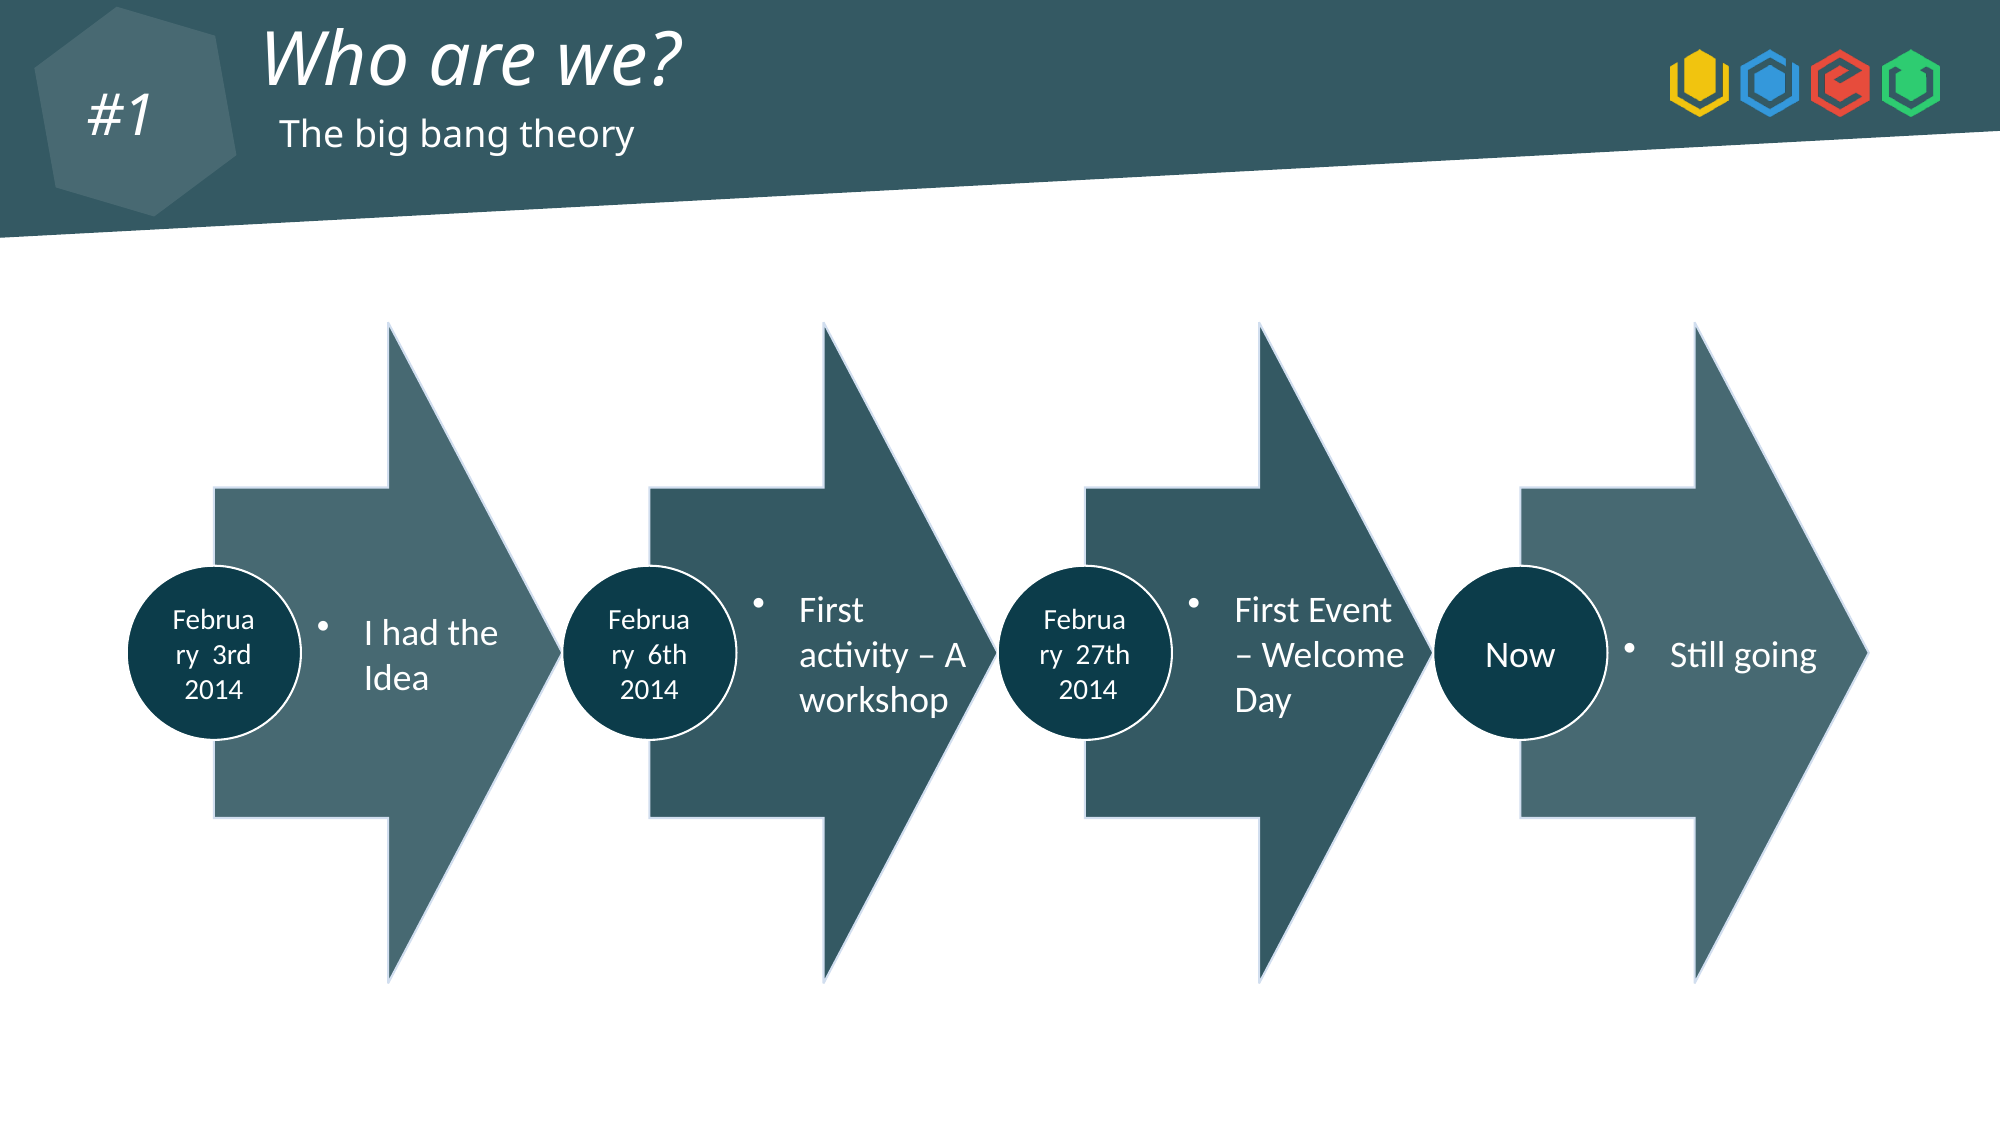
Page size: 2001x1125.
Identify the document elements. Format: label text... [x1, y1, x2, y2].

text_box [33, 5, 238, 210]
text_box Who are we? [244, 8, 1062, 110]
picture [1669, 49, 1940, 117]
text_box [126, 180, 1869, 1125]
text_box [0, 0, 2000, 239]
text_box The big bang theory [264, 91, 1082, 163]
text_box #1 [70, 77, 224, 156]
